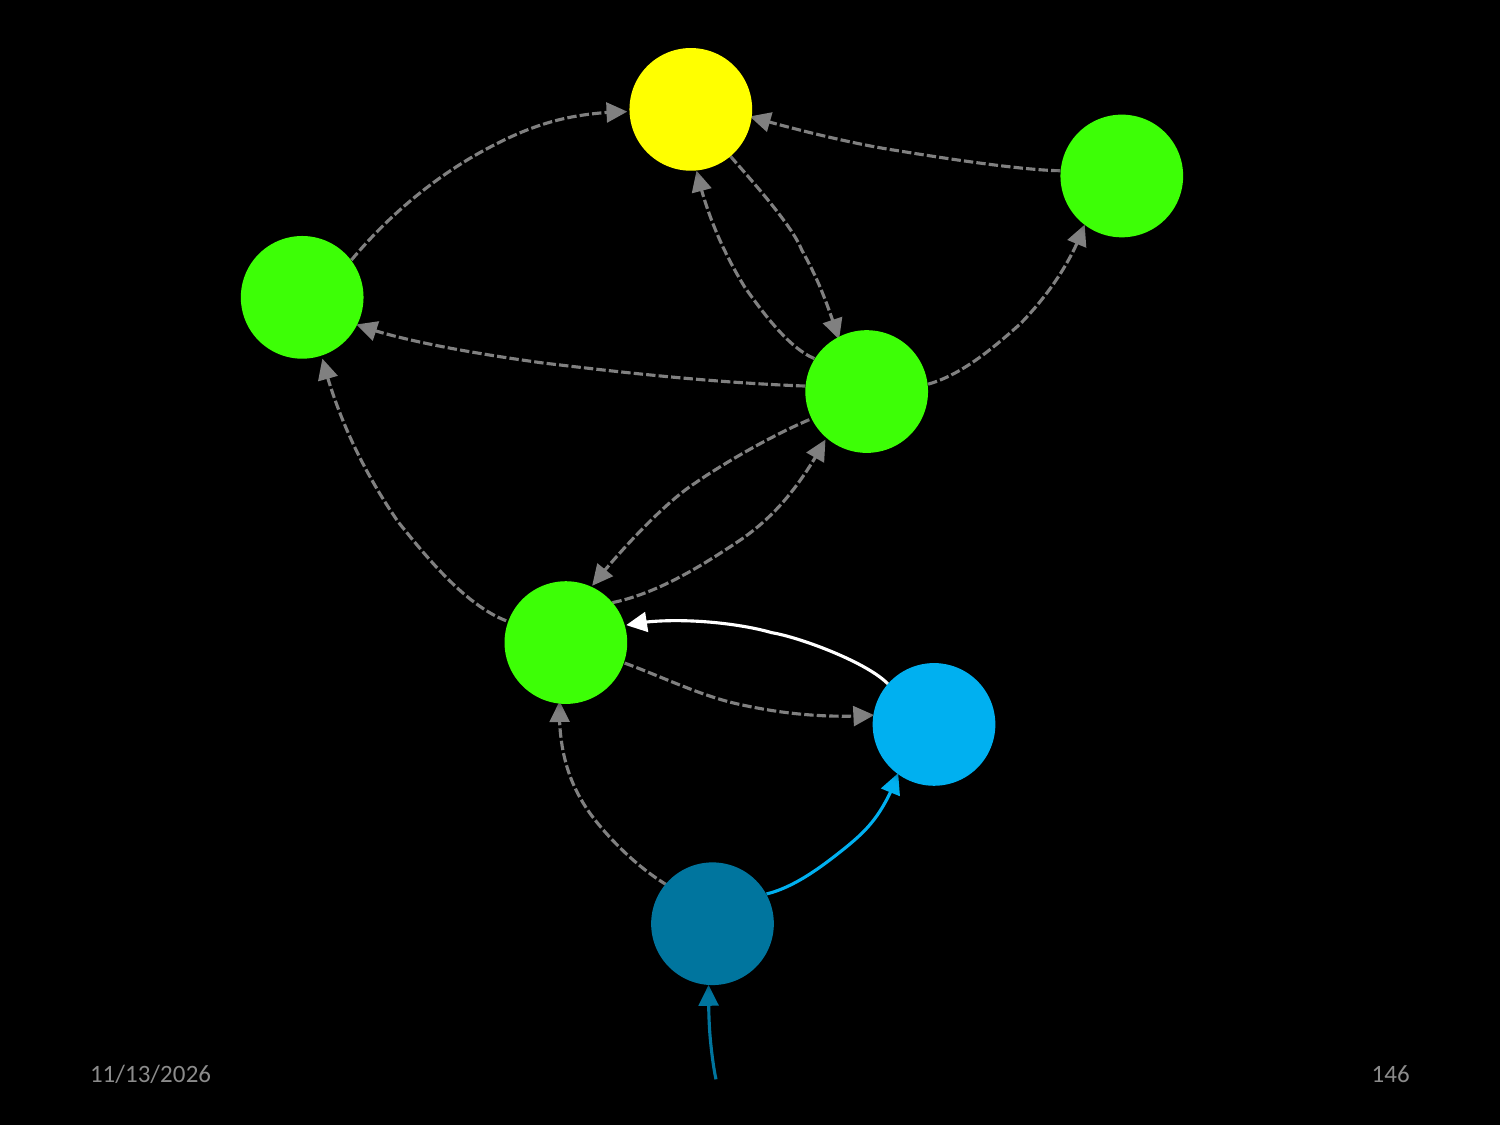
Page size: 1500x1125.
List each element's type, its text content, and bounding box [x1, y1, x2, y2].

text_box [768, 779, 900, 894]
text_box [1059, 113, 1184, 239]
text_box [629, 663, 869, 727]
text_box [318, 362, 505, 621]
text_box [691, 178, 813, 358]
text_box [361, 321, 801, 387]
text_box [650, 861, 775, 986]
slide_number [75, 1042, 425, 1103]
text_box [804, 329, 929, 454]
text_box [628, 611, 886, 684]
text_box [698, 994, 719, 1080]
text_box [756, 112, 1056, 172]
text_box [549, 712, 665, 883]
slide_number 146 [1074, 1042, 1425, 1103]
text_box [240, 235, 365, 360]
text_box [734, 161, 843, 336]
text_box [503, 580, 628, 705]
text_box [931, 230, 1087, 384]
text_box [592, 420, 806, 586]
text_box [352, 102, 624, 259]
text_box [628, 47, 753, 172]
text_box [871, 662, 997, 787]
text_box [614, 443, 826, 603]
